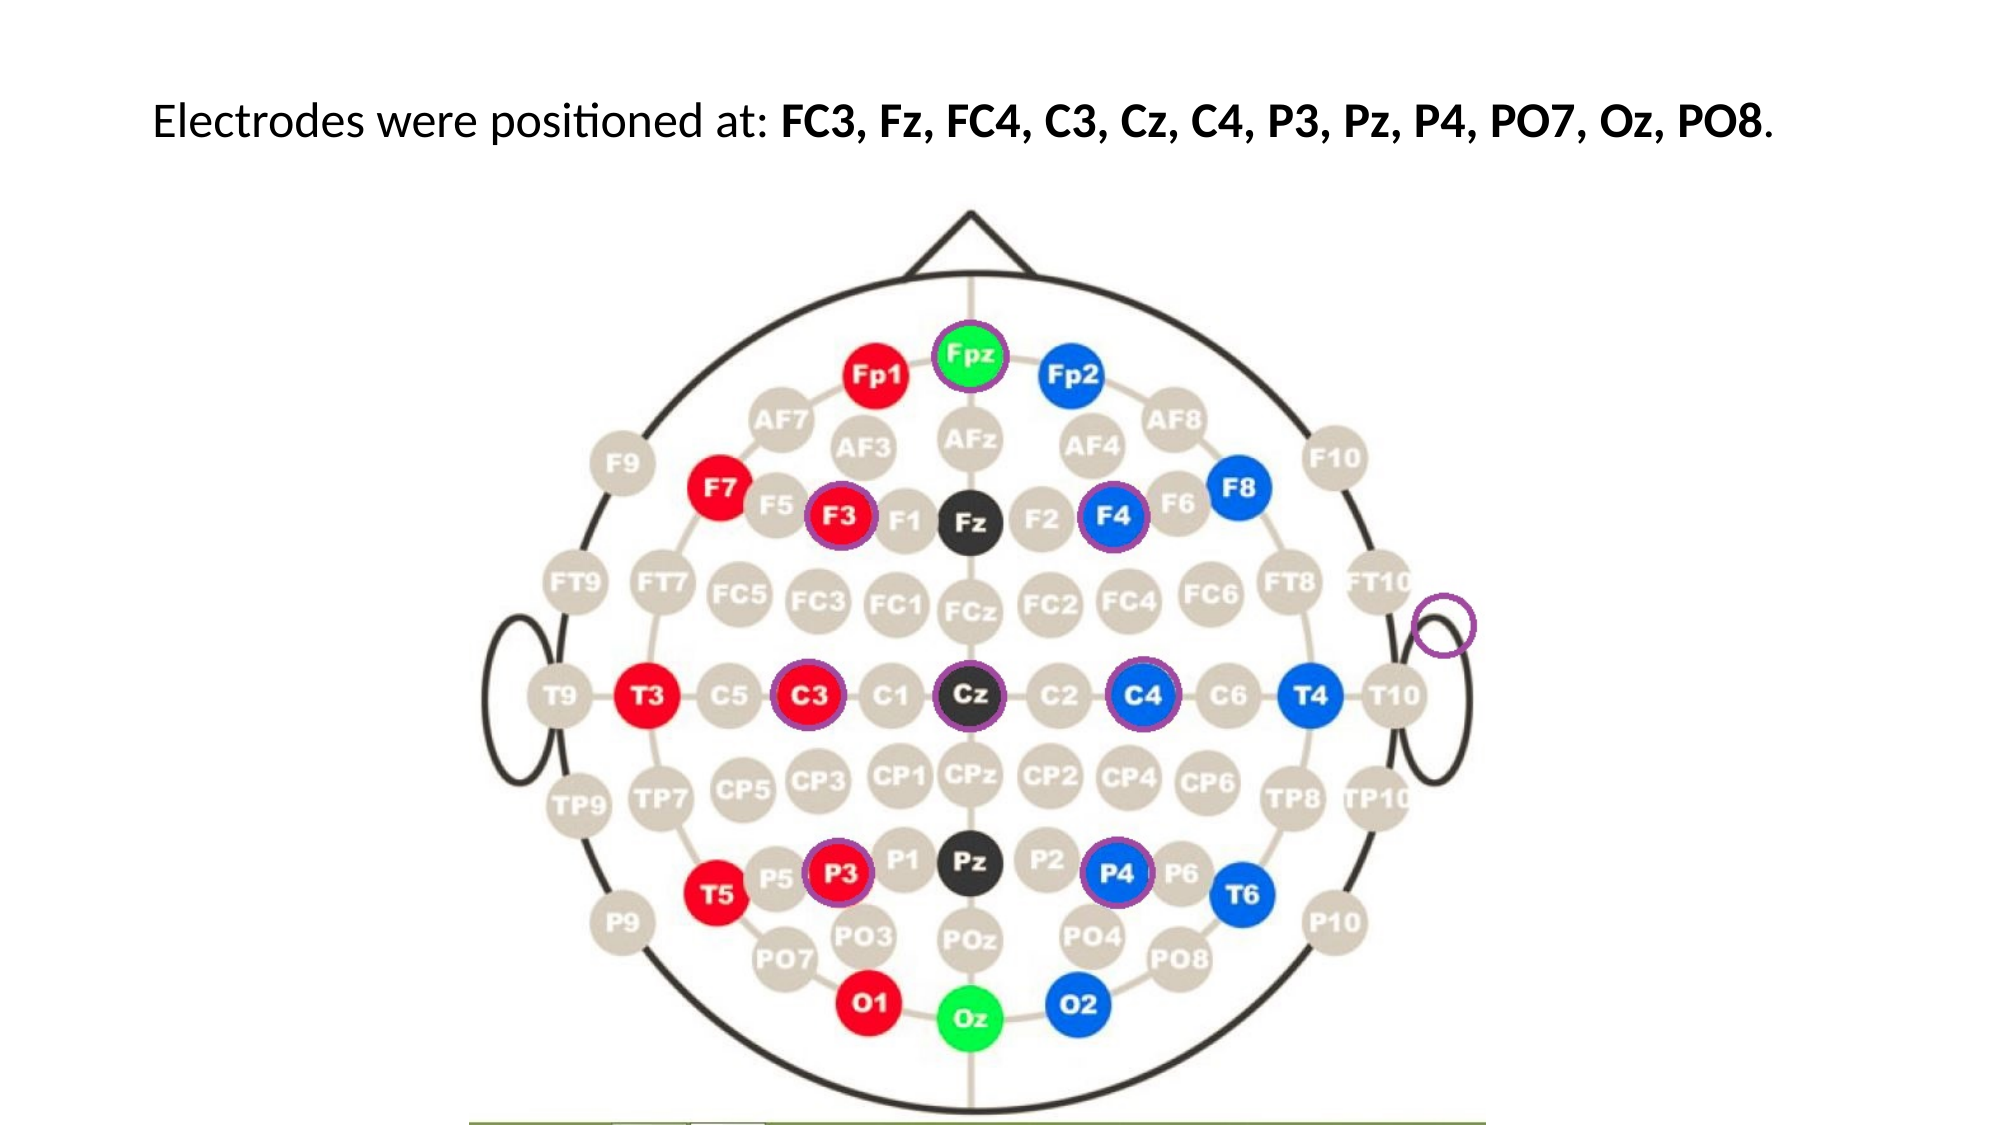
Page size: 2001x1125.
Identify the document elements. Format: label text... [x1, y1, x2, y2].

list Electrodes were positioned at: FC3, Fz, FC4, C3, Cz, C4, P3, Pz, P4, PO7, Oz, PO8. [137, 87, 1863, 1014]
picture [468, 194, 1486, 1125]
